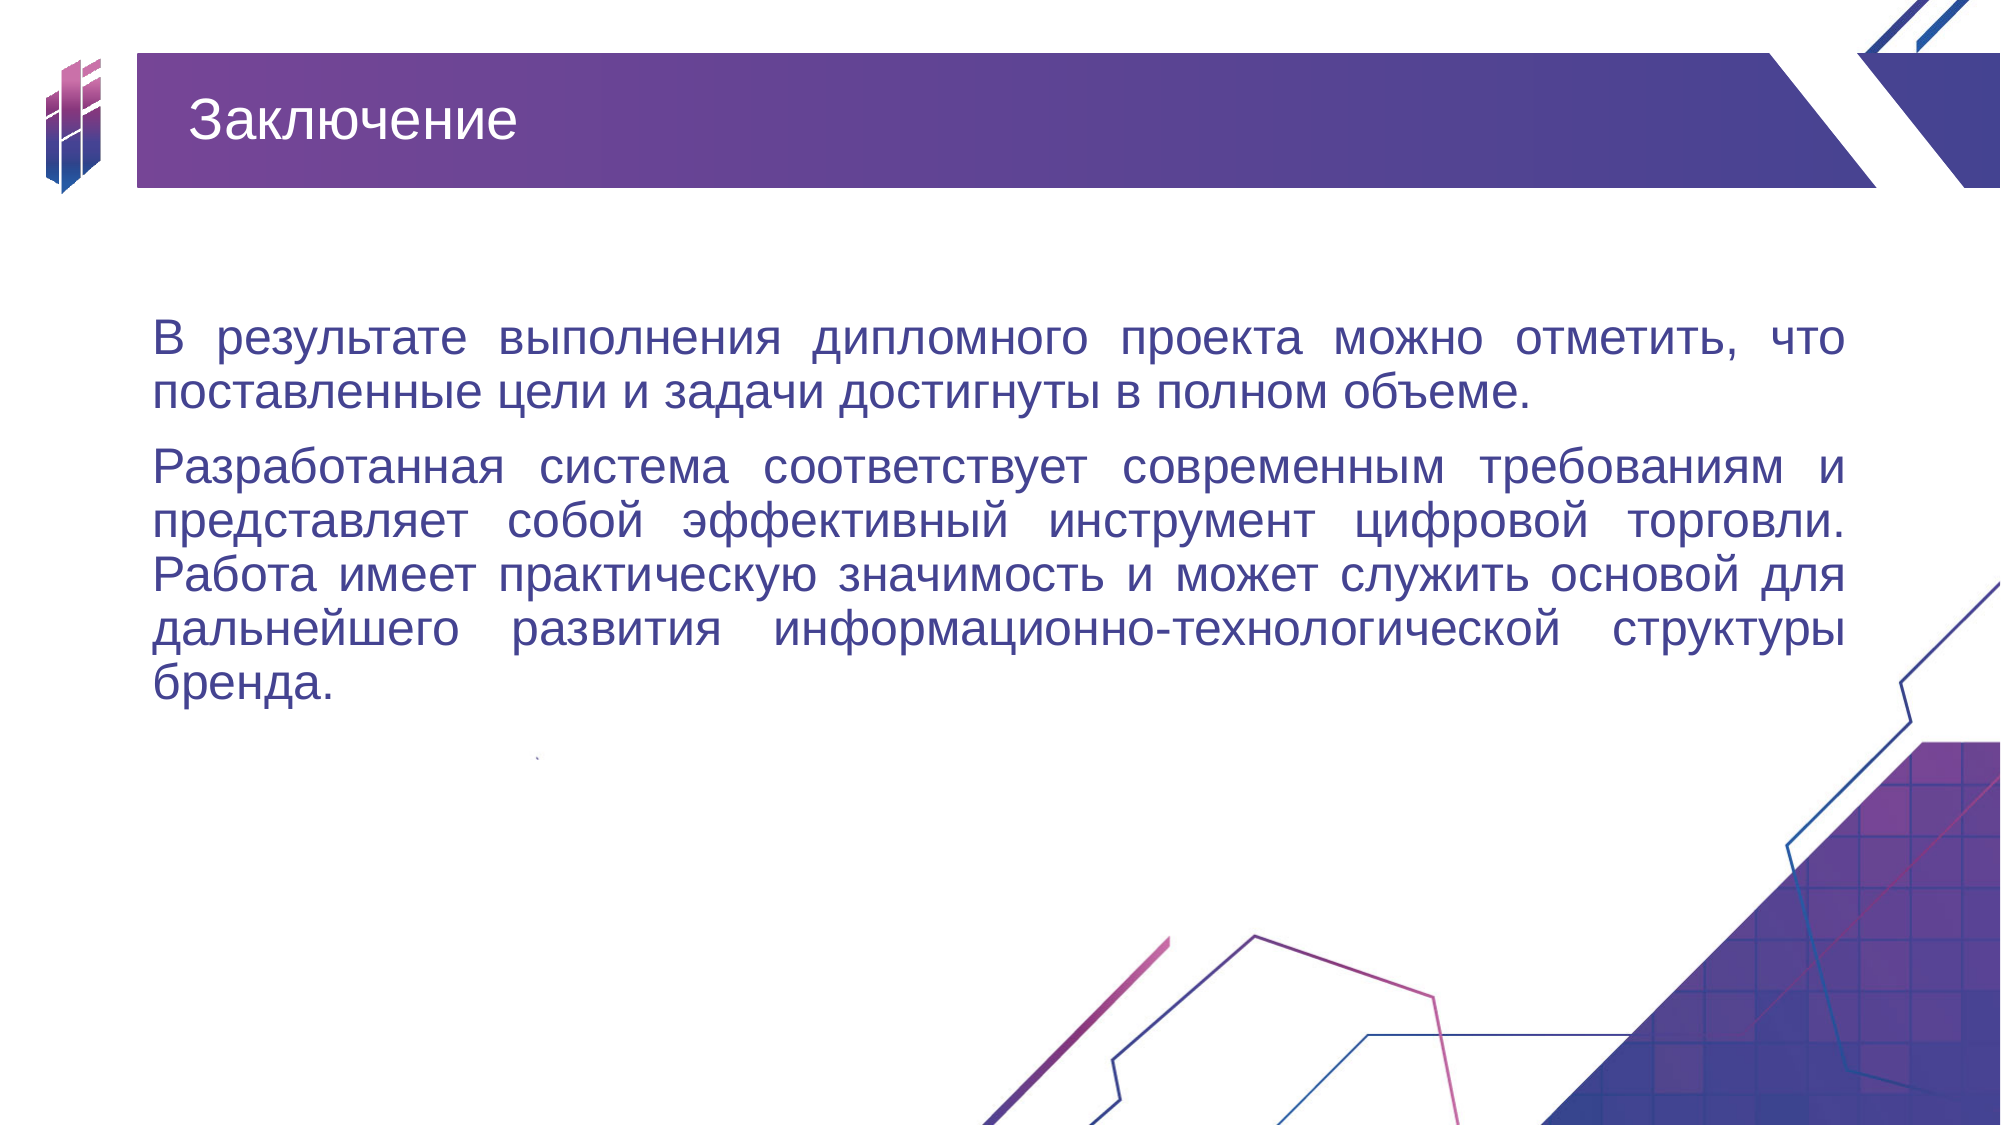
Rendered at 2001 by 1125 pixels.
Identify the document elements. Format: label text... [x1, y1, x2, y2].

picture [0, 0, 2001, 1125]
list В результате выполнения дипломного проекта можно отметить, что поставленные цели и задачи достигнуты в полном объеме. Разработанная система соответствует современным требованиям и представляет собой эффективный инструмент цифровой торговли. Работа имеет практическую значимость и может служить основой для дальнейшего развития информационно-технологической структуры бренда. [137, 304, 1863, 726]
title Заключение [173, 53, 1863, 188]
